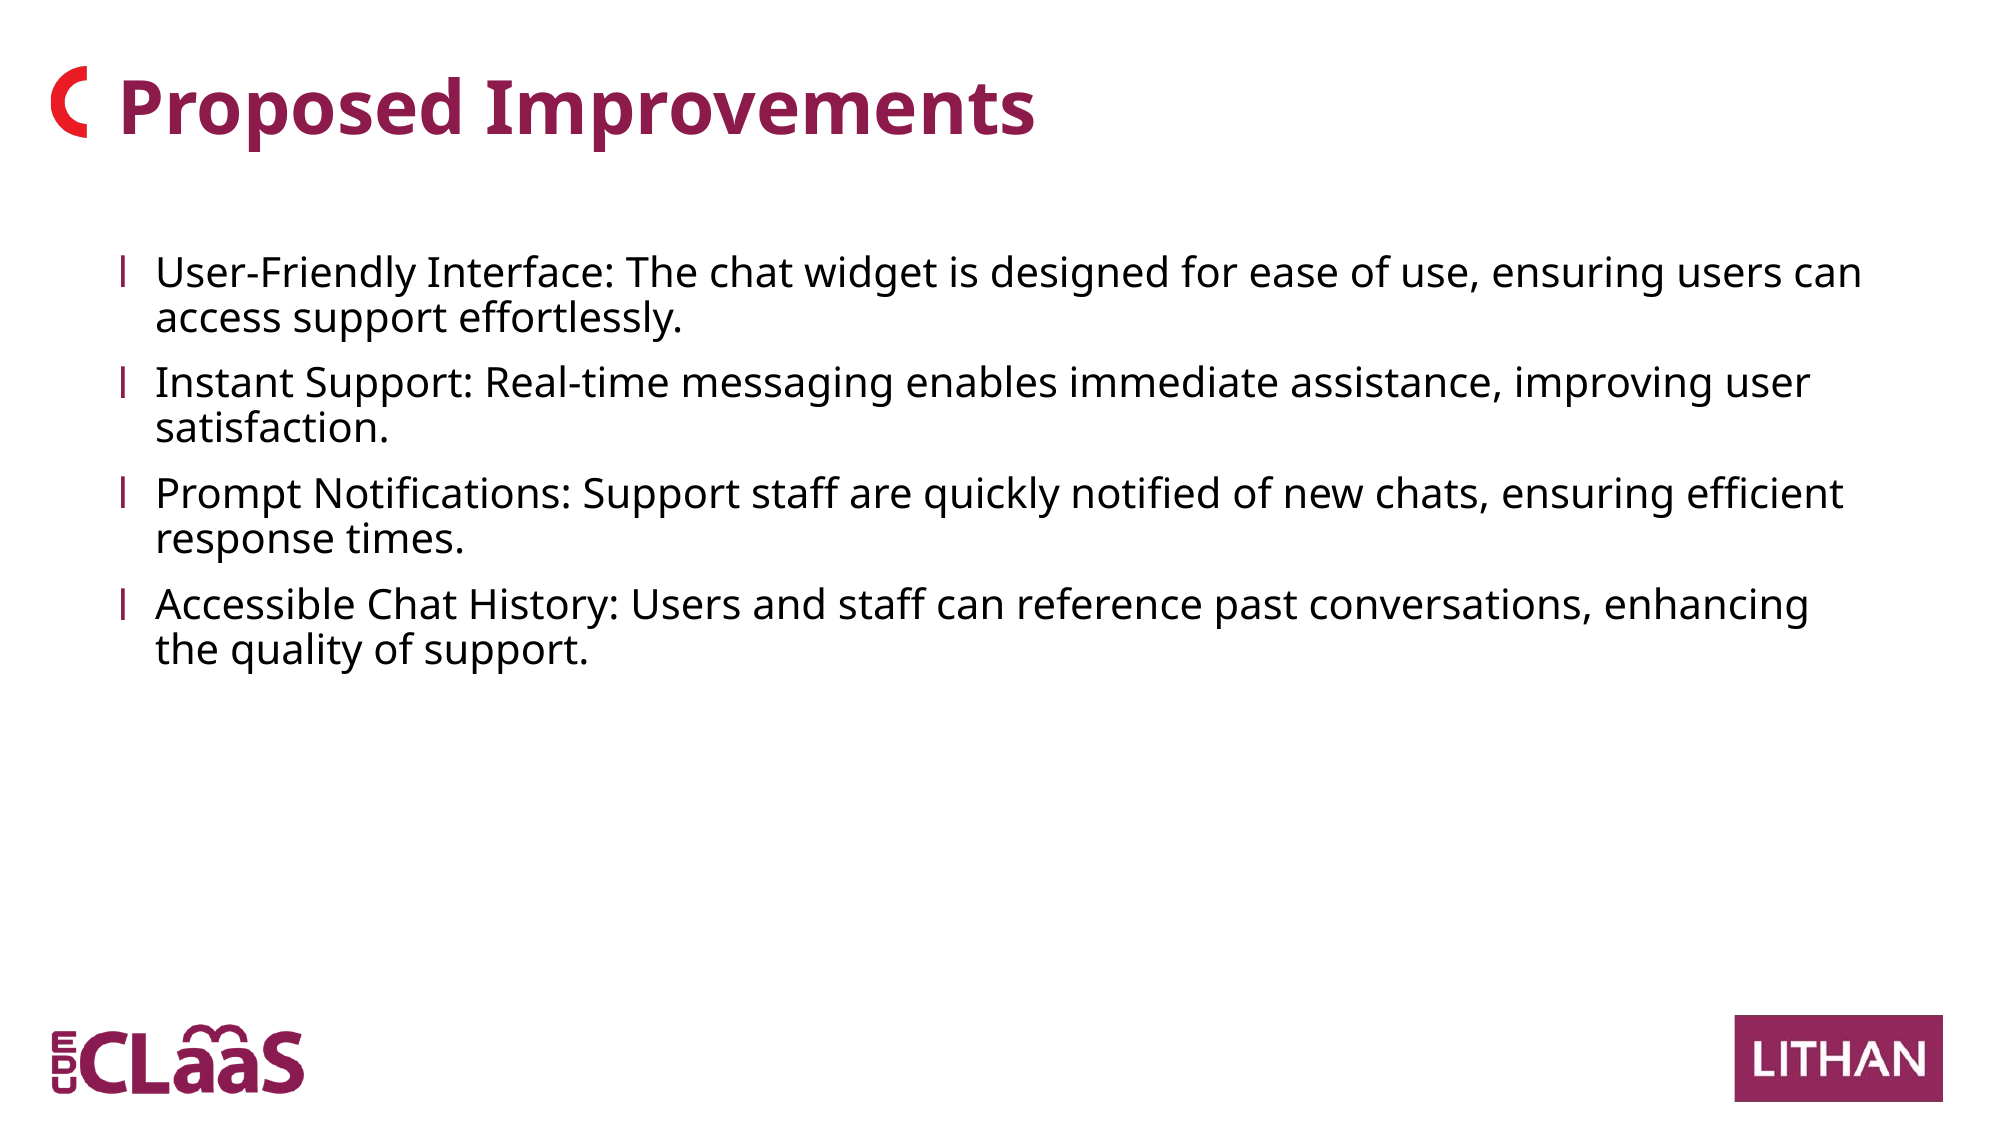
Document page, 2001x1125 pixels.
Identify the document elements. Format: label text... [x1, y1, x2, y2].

picture [50, 1022, 307, 1095]
list Proposed Improvements [102, 19, 1884, 159]
picture [50, 66, 87, 138]
picture [1734, 1015, 1943, 1102]
list User-Friendly Interface: The chat widget is designed for ease of use, ensuring users can access support effortlessly. Instant Support: Real-time messaging enables immediate assistance, improving user satisfaction. Prompt Notifications: Support staff are quickly notified of new chats, ensuring efficient response times. Accessible Chat History: Users and staff can reference past conversations, enhancing the quality of support. [102, 243, 1884, 975]
